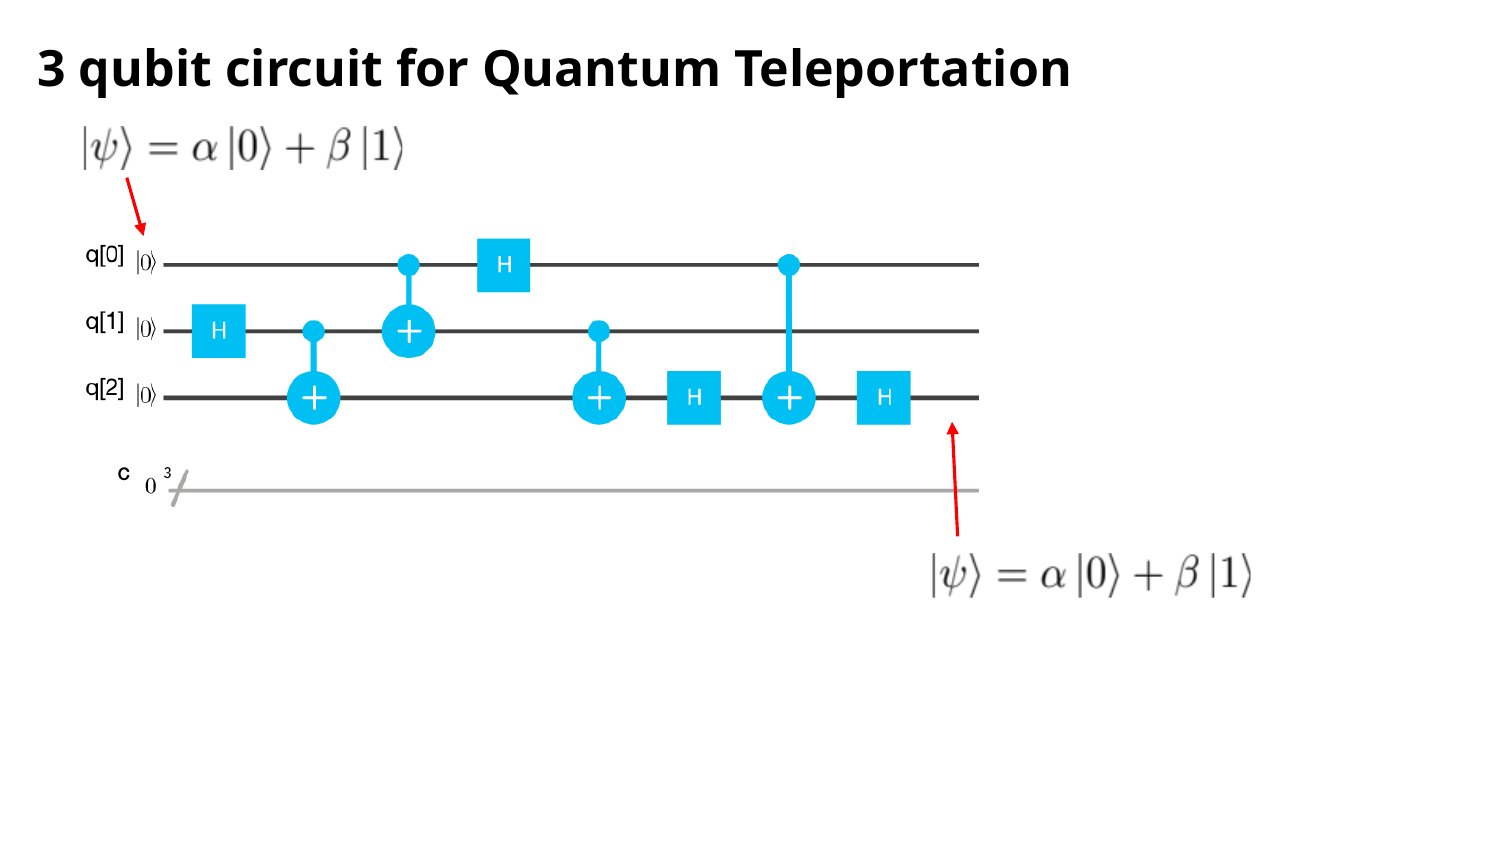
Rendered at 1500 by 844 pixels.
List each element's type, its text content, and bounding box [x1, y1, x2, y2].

picture [72, 204, 979, 520]
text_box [126, 180, 144, 237]
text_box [951, 421, 958, 537]
picture [931, 553, 1251, 598]
picture [83, 125, 403, 171]
title 3 qubit circuit for Quantum Teleportation [37, 43, 1195, 102]
